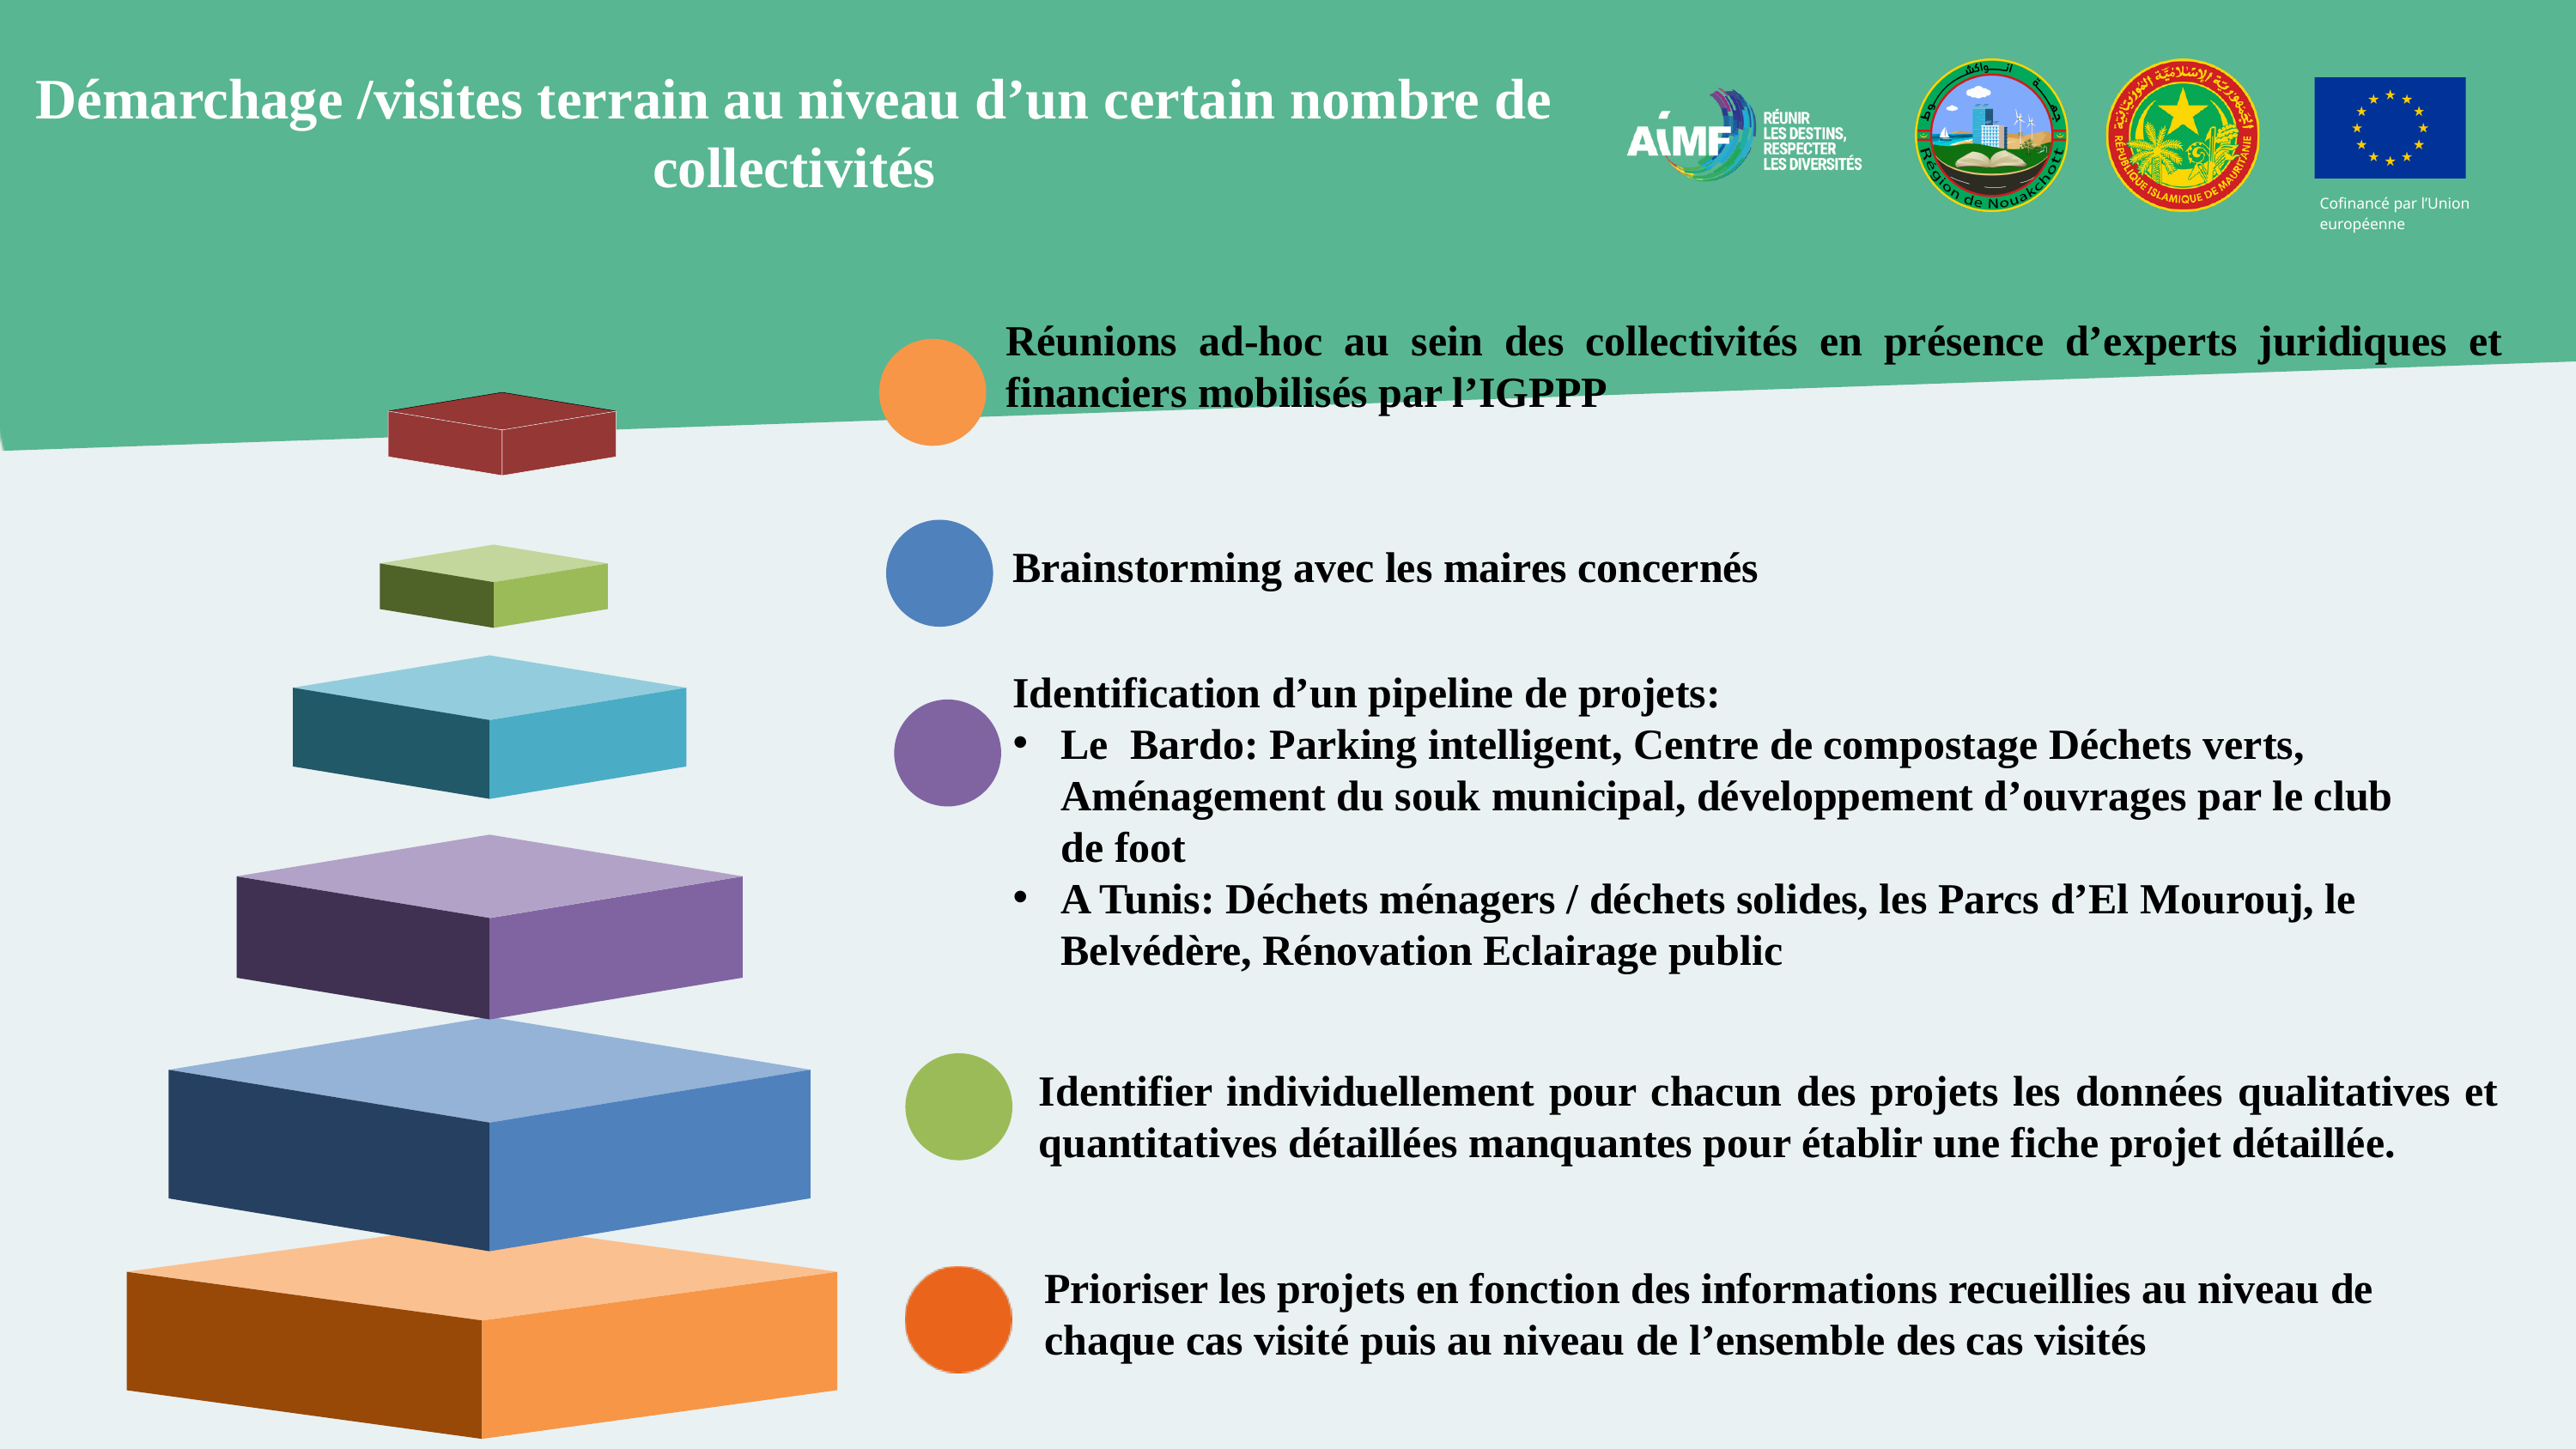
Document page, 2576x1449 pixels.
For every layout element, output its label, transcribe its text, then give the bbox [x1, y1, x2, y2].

text_box Identification d’un pipeline de projets: Le Bardo: Parking intelligent, Centre de compostage Déchets verts, Aménagement du souk municipal, développement d’ouvrages par le club de foot A Tunis: Déchets ménagers / déchets solides, les Parcs d’El Mourouj, le Belvédère, Rénovation Eclairage public [999, 658, 2446, 1040]
text_box Brainstorming avec les maires concernés [999, 533, 2565, 597]
text_box [903, 1051, 1015, 1162]
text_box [236, 834, 744, 1020]
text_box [126, 1222, 838, 1440]
text_box [877, 336, 988, 448]
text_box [1608, 58, 2475, 232]
text_box Identifier individuellement pour chacun des projets les données qualitatives et quantitatives détaillées manquantes pour établir une fiche projet détaillée. [1026, 1057, 2512, 1173]
text_box Réunions ad-hoc au sein des collectivités en présence d’experts juridiques et financiers mobilisés par l’IGPPP [993, 306, 2517, 423]
text_box [0, 0, 2576, 452]
picture [905, 1265, 1012, 1373]
text_box Prioriser les projets en fonction des informations recueillies au niveau de chaque cas visité puis au niveau de l’ensemble des cas visités [1031, 1254, 2446, 1371]
text_box [892, 697, 999, 809]
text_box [380, 544, 608, 628]
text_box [387, 391, 617, 476]
text_box Démarchage /visites terrain au niveau d’un certain nombre de collectivités [18, 55, 1571, 205]
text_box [292, 655, 687, 799]
text_box [884, 518, 995, 629]
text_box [168, 1016, 811, 1252]
